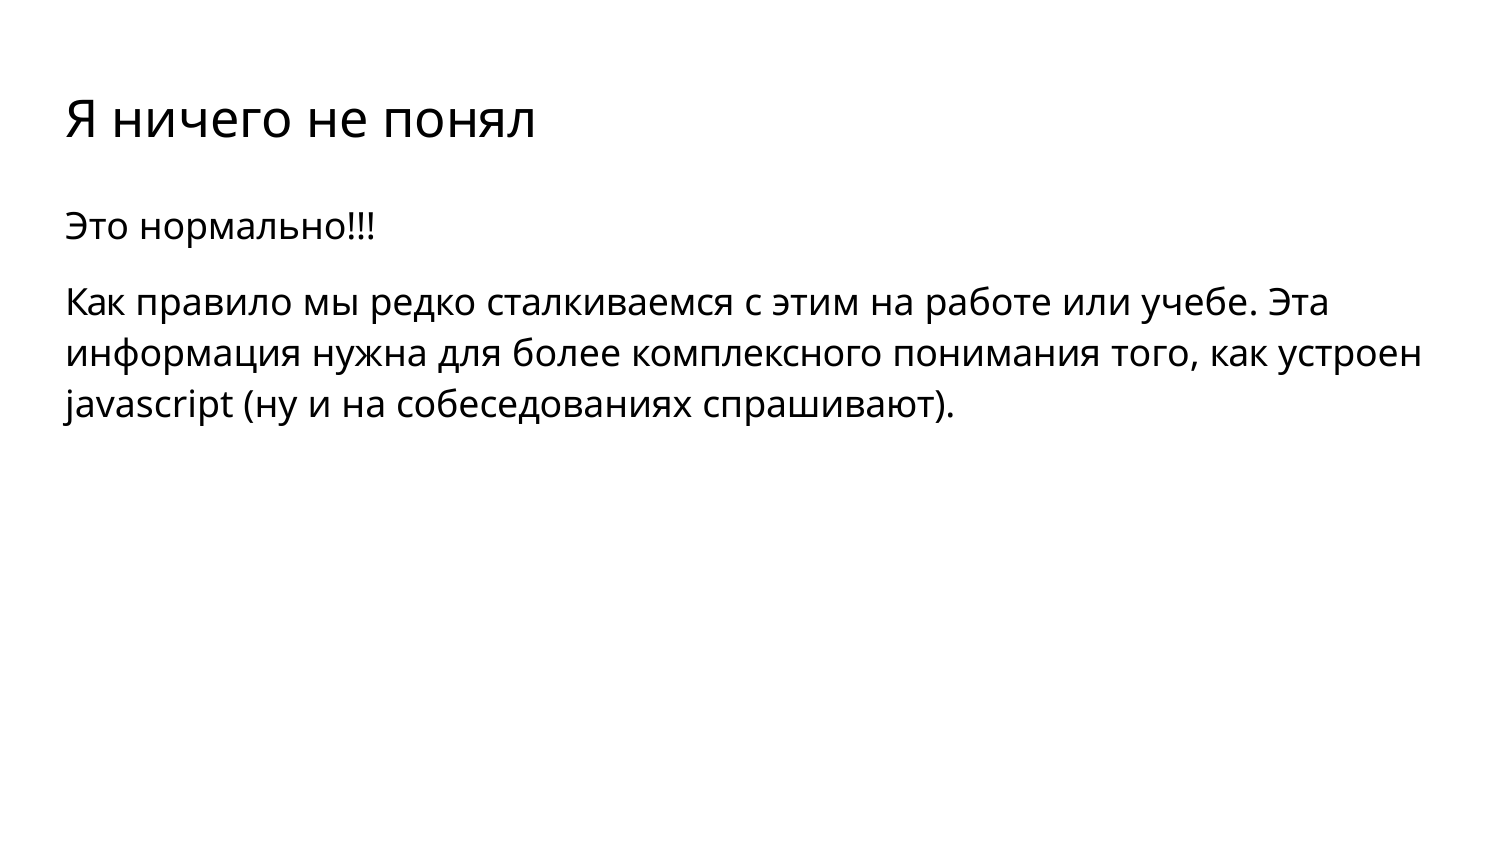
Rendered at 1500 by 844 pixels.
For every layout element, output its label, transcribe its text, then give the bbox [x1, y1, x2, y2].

title Я ничего не понял [63, 82, 1272, 199]
list Это нормально!!! Как правило мы редко сталкиваемся с этим на работе или учебе. Эта информация нужна для более комплексного понимания того, как устроен javascript (ну и на собеседованиях спрашивают). [63, 199, 1427, 677]
